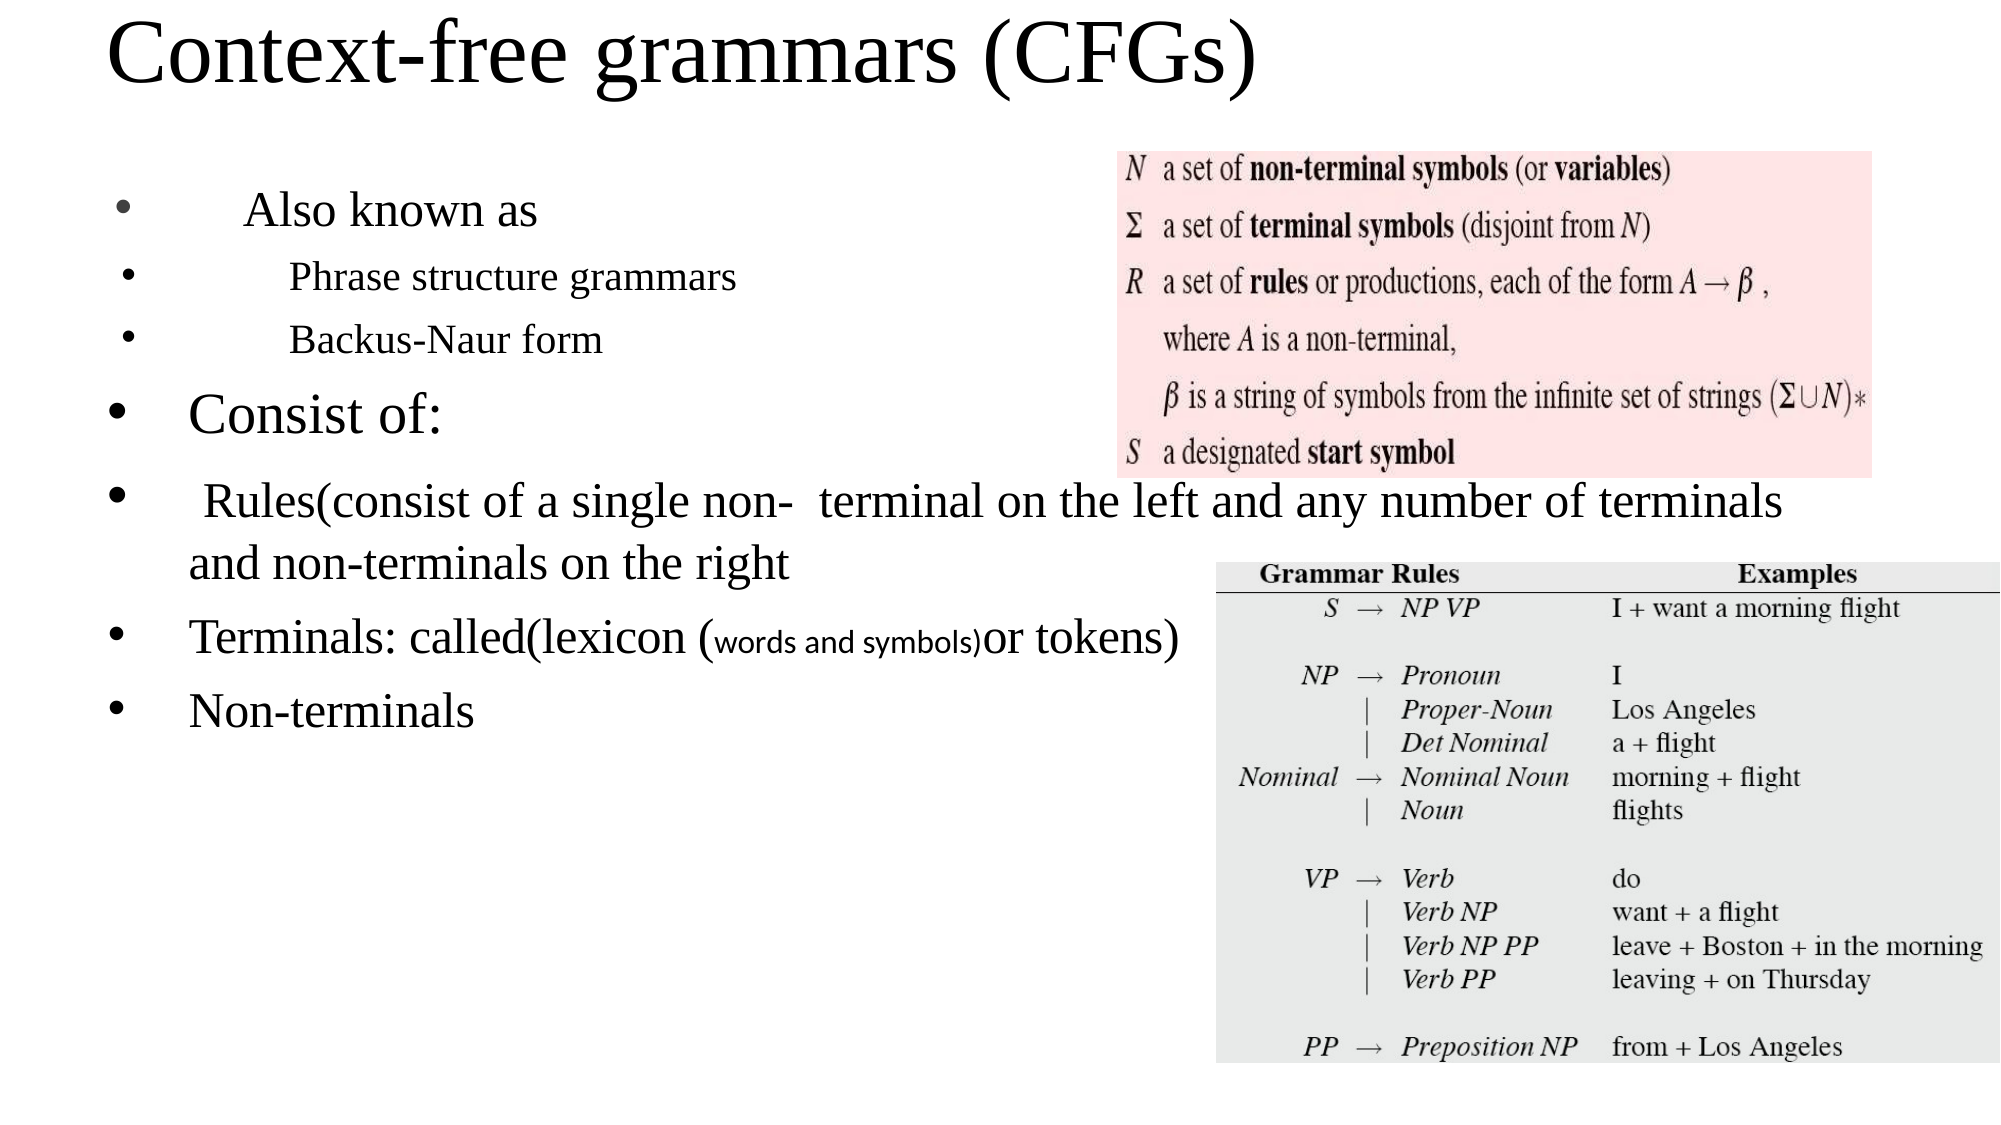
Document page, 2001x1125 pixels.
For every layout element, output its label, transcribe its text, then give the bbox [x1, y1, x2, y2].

title Context-free grammars (CFGs) [91, 0, 1817, 168]
list Also known as Phrase structure grammars Backus-Naur form Consist of: Rules(consist of a single non- terminal on the left and any number of terminals and non-terminals on the right Terminals: called(lexicon (words and symbols)or tokens) Non-terminals [91, 168, 1817, 883]
picture [1117, 151, 1872, 478]
picture [1215, 562, 2000, 1063]
